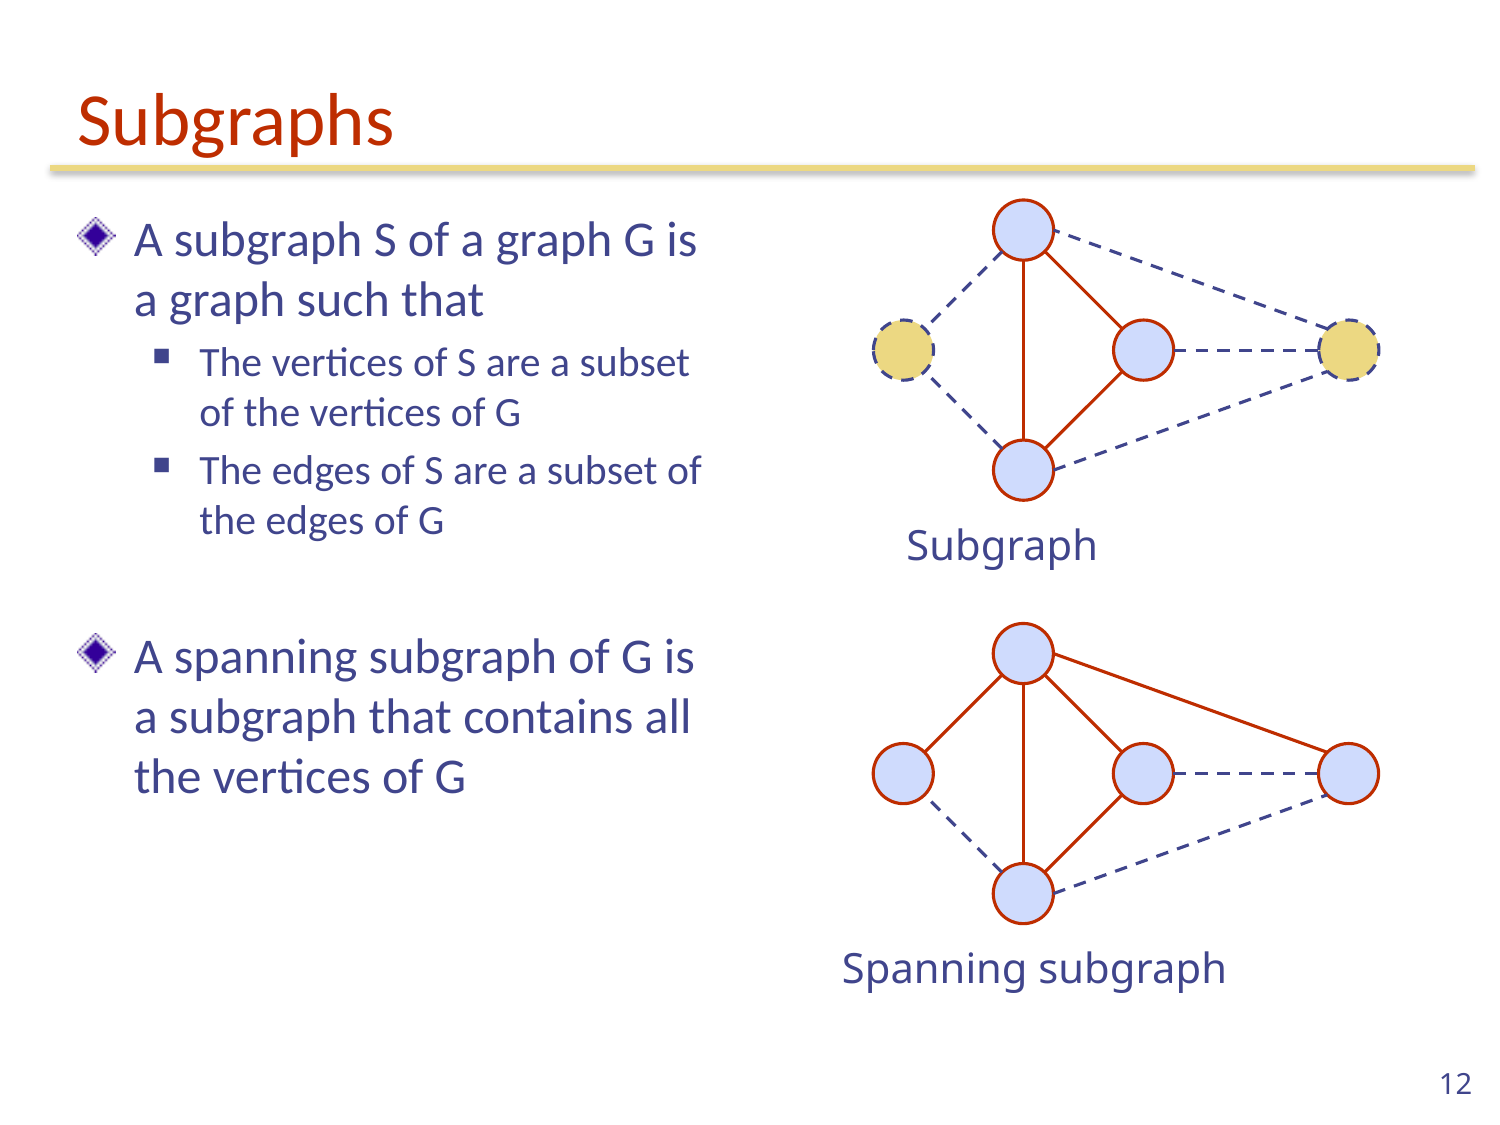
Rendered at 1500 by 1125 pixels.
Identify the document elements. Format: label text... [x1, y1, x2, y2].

text_box [873, 743, 934, 804]
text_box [1054, 372, 1328, 471]
text_box [1318, 320, 1379, 381]
text_box [993, 199, 1054, 261]
text_box [993, 440, 1053, 501]
text_box [1113, 760, 1174, 794]
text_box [1054, 653, 1328, 751]
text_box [924, 372, 1003, 448]
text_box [1044, 372, 1053, 448]
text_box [1044, 795, 1053, 872]
picture [77, 217, 116, 256]
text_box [924, 252, 1003, 328]
text_box [1318, 743, 1379, 804]
text_box [993, 863, 1053, 924]
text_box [1044, 252, 1049, 328]
list A subgraph S of a graph G is a graph such that The vertices of S are a subset of the vertices of G The edges of S are a subset of the edges of G A spanning subgraph of G is a subgraph that contains all the vertices of G [62, 198, 726, 1063]
title Subgraphs [62, 49, 1463, 168]
slide_number 12 [1175, 1037, 1488, 1113]
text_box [1054, 229, 1328, 328]
text_box Subgraph [891, 511, 1361, 577]
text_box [1054, 796, 1328, 894]
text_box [923, 675, 1003, 752]
text_box Spanning subgraph [827, 934, 1425, 1000]
text_box [993, 623, 1054, 684]
picture [77, 633, 116, 673]
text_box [923, 795, 1003, 872]
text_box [1044, 675, 1049, 752]
text_box [873, 320, 934, 381]
text_box [1113, 337, 1174, 371]
